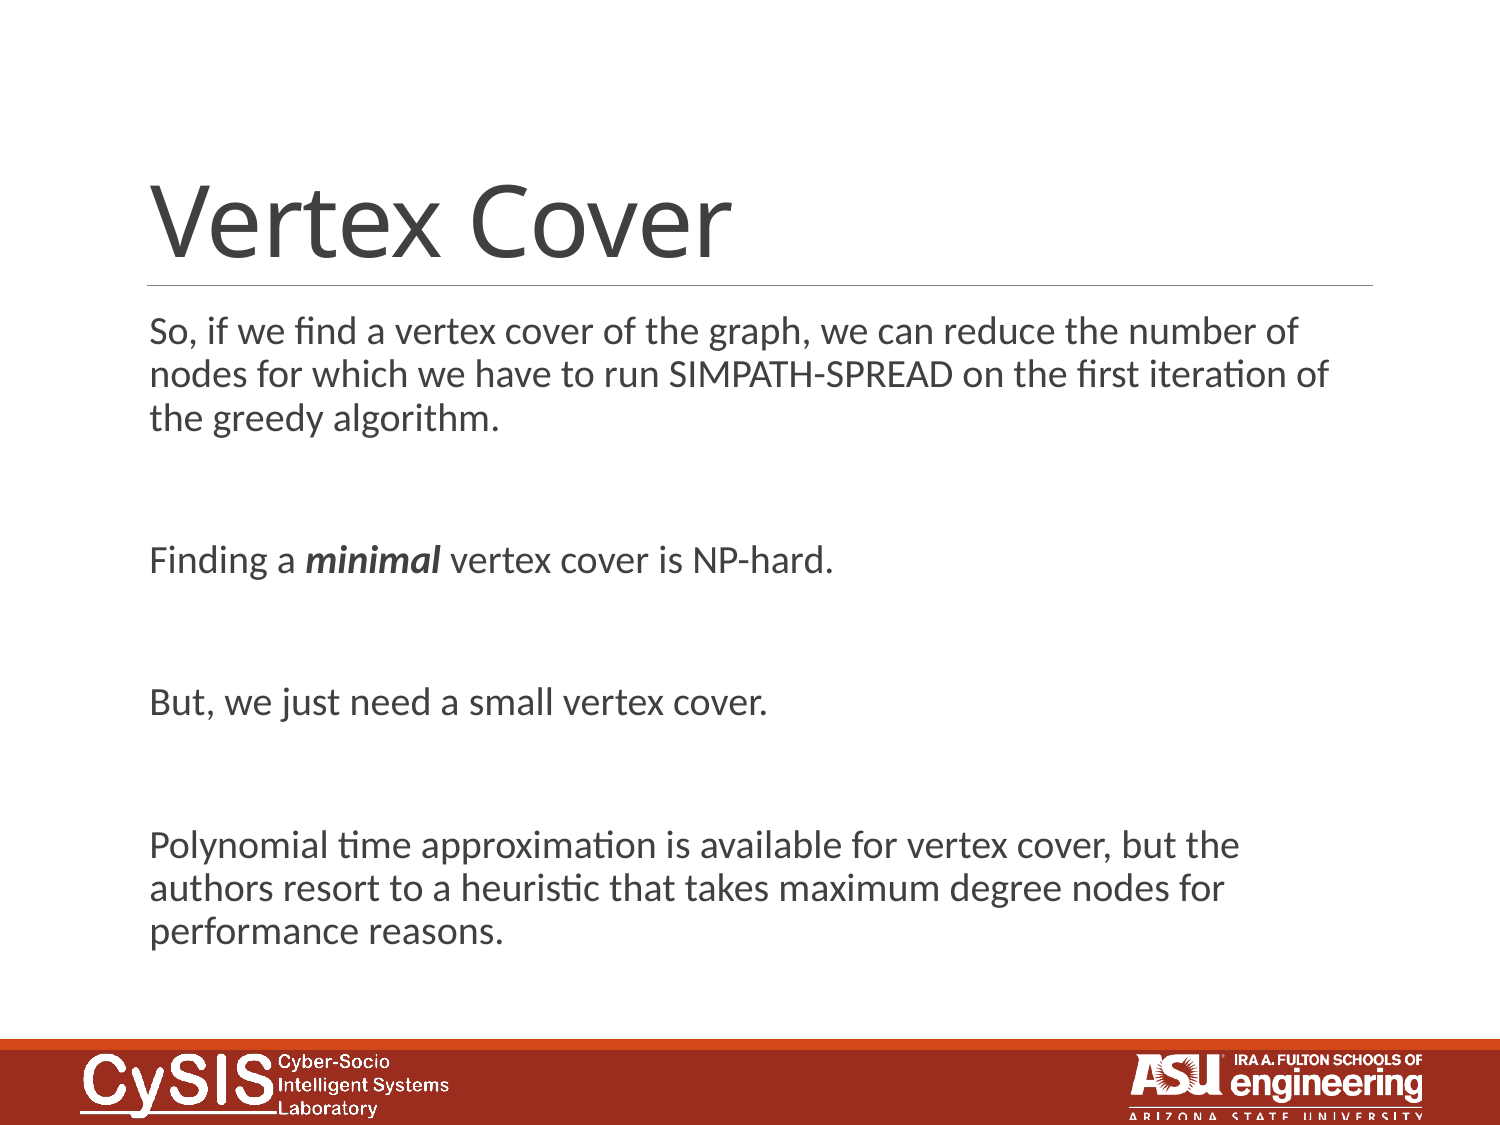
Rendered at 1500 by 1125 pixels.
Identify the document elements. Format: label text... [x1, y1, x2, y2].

title Vertex Cover [135, 47, 1373, 285]
picture [60, 1027, 464, 1125]
list So, if we find a vertex cover of the graph, we can reduce the number of nodes for which we have to run SIMPATH-SPREAD on the first iteration of the greedy algorithm. Finding a minimal vertex cover is NP-hard. But, we just need a small vertex cover. Polynomial time approximation is available for vertex cover, but the authors resort to a heuristic that takes maximum degree nodes for performance reasons. [135, 302, 1373, 963]
